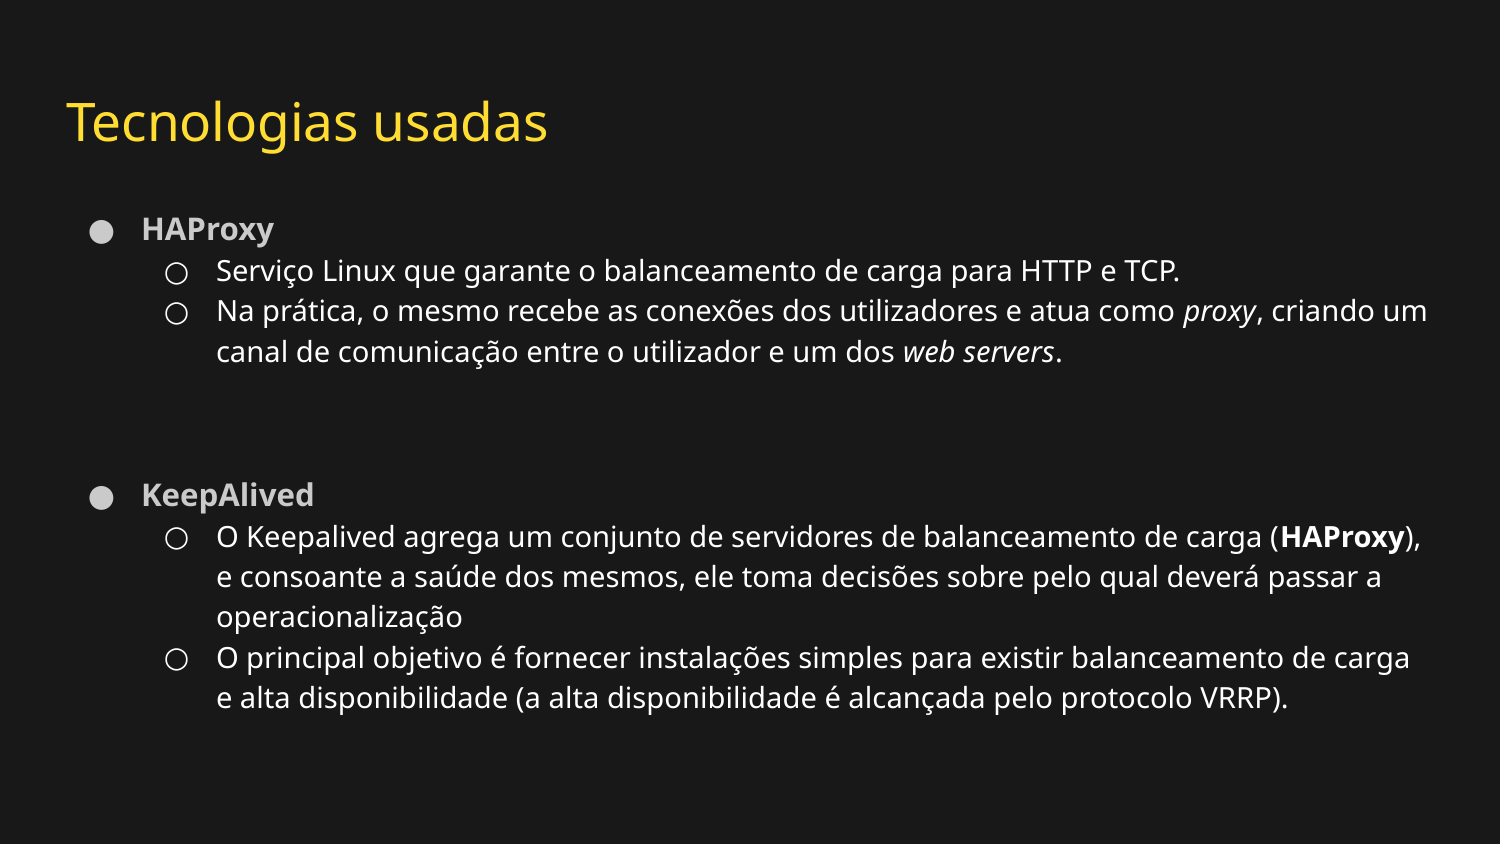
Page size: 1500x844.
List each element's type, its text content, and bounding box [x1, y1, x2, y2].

list HAProxy Serviço Linux que garante o balanceamento de carga para HTTP e TCP. Na prática, o mesmo recebe as conexões dos utilizadores e atua como proxy, criando um canal de comunicação entre o utilizador e um dos web servers. KeepAlived O Keepalived agrega um conjunto de servidores de balanceamento de carga (HAProxy), e consoante a saúde dos mesmos, ele toma decisões sobre pelo qual deverá passar a operacionalização O principal objetivo é fornecer instalações simples para existir balanceamento de carga e alta disponibilidade (a alta disponibilidade é alcançada pelo protocolo VRRP). [51, 189, 1449, 750]
title Tecnologias usadas [51, 72, 1449, 167]
